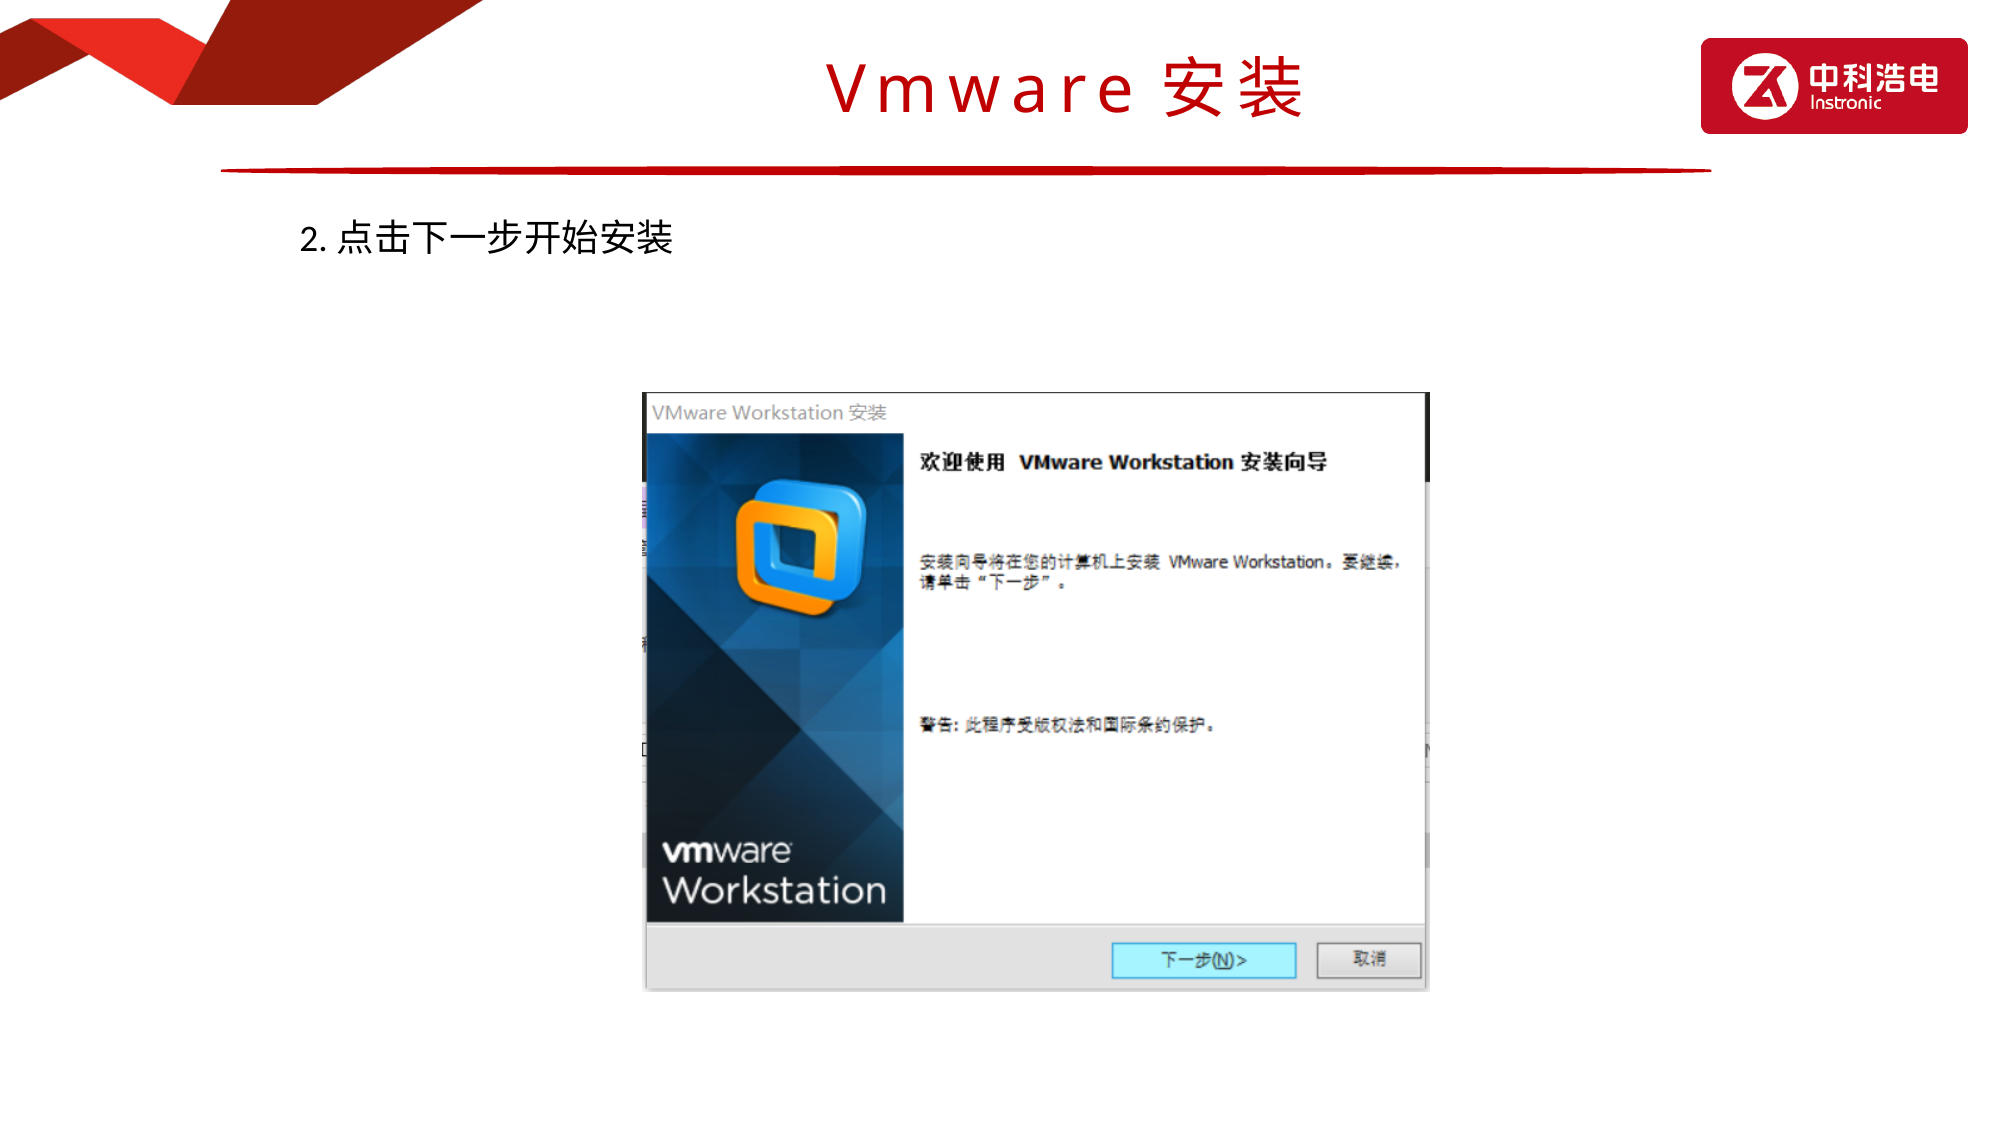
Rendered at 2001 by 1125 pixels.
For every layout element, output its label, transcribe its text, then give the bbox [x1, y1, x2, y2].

picture [642, 392, 1430, 992]
text_box Vmware安装 [602, 38, 1528, 134]
text_box [301, 166, 1712, 176]
text_box 2.点击下一步开始安装 [301, 206, 1341, 267]
picture [1701, 38, 1968, 135]
picture [0, 0, 495, 299]
